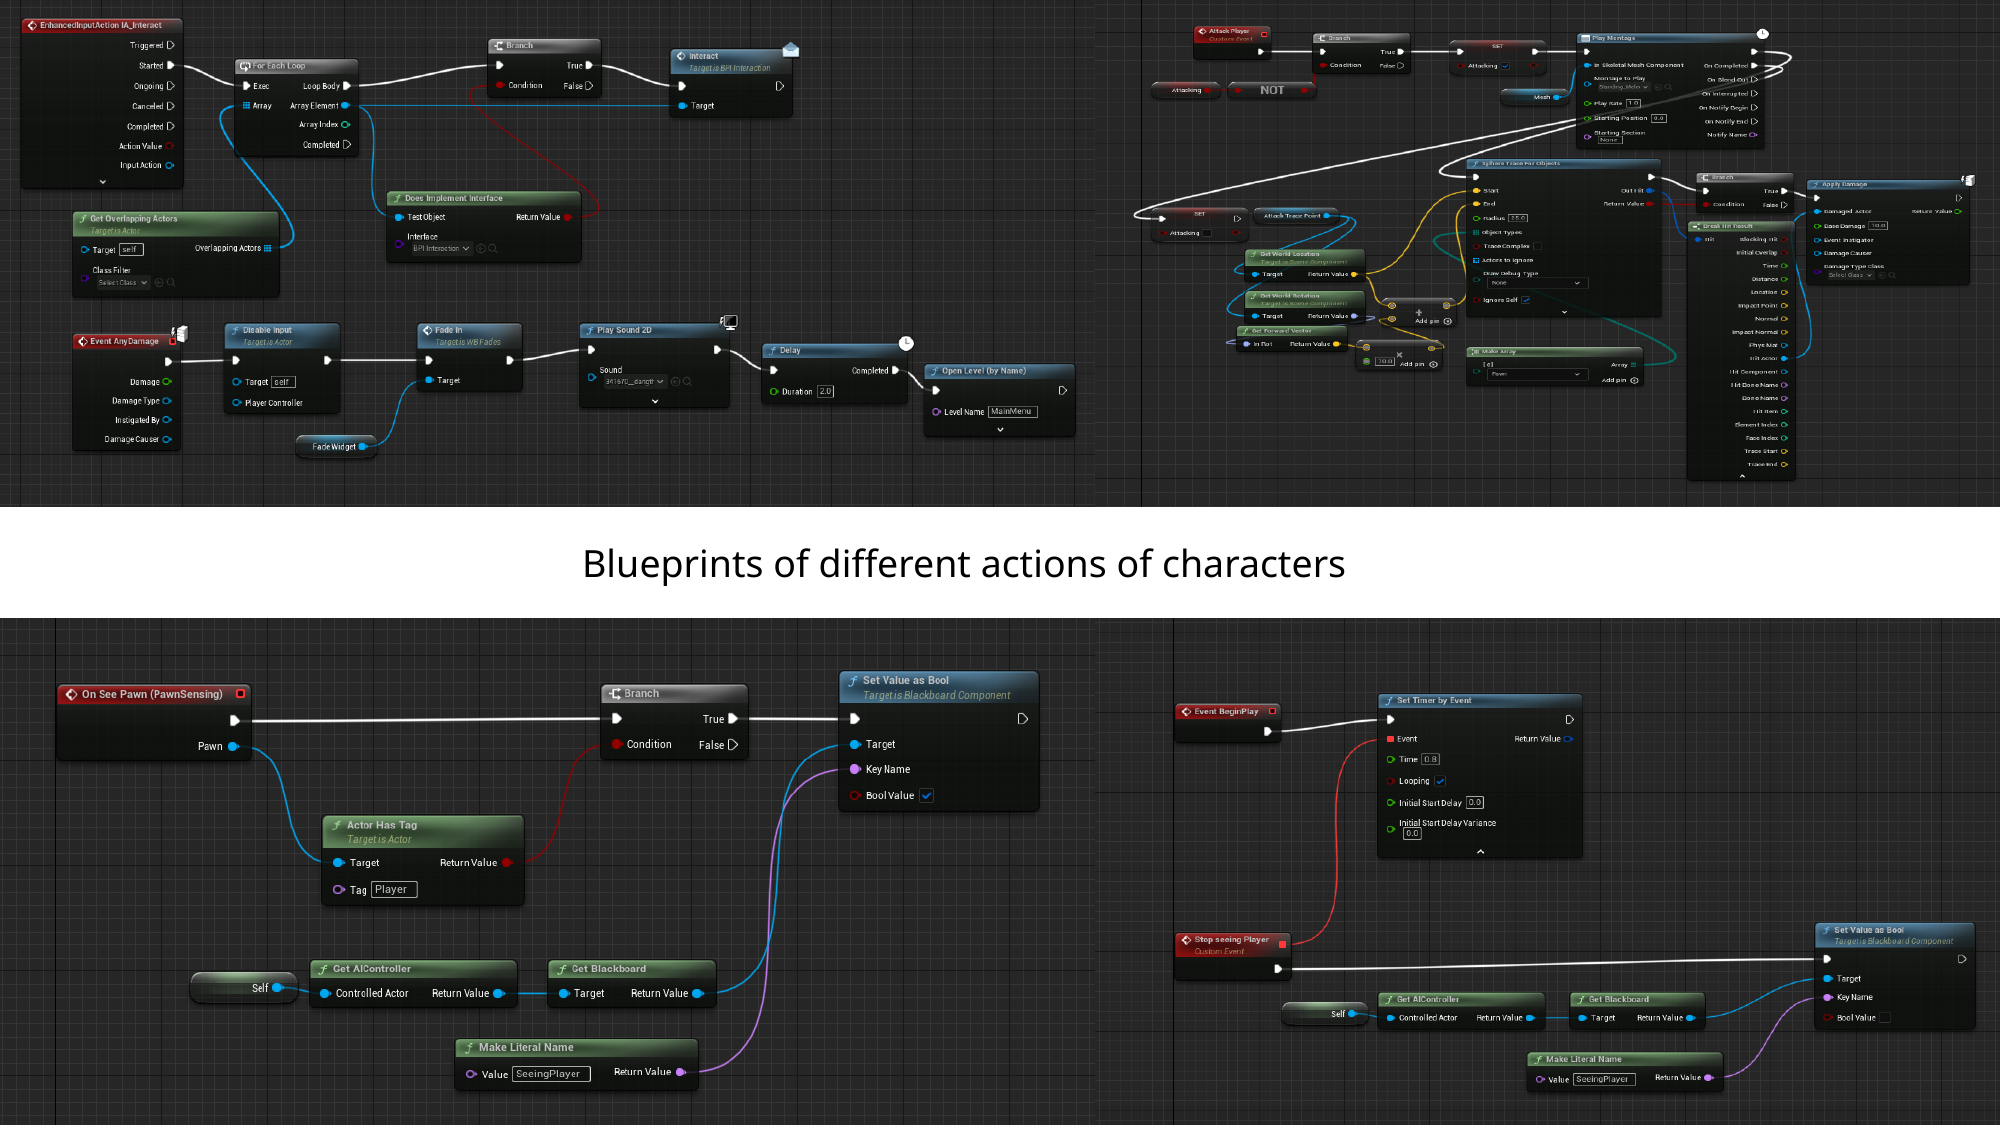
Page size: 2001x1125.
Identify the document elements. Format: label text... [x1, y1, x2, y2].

picture [0, 617, 2000, 1125]
picture [0, 0, 2000, 508]
text_box Blueprints of different actions of characters [567, 532, 1362, 592]
